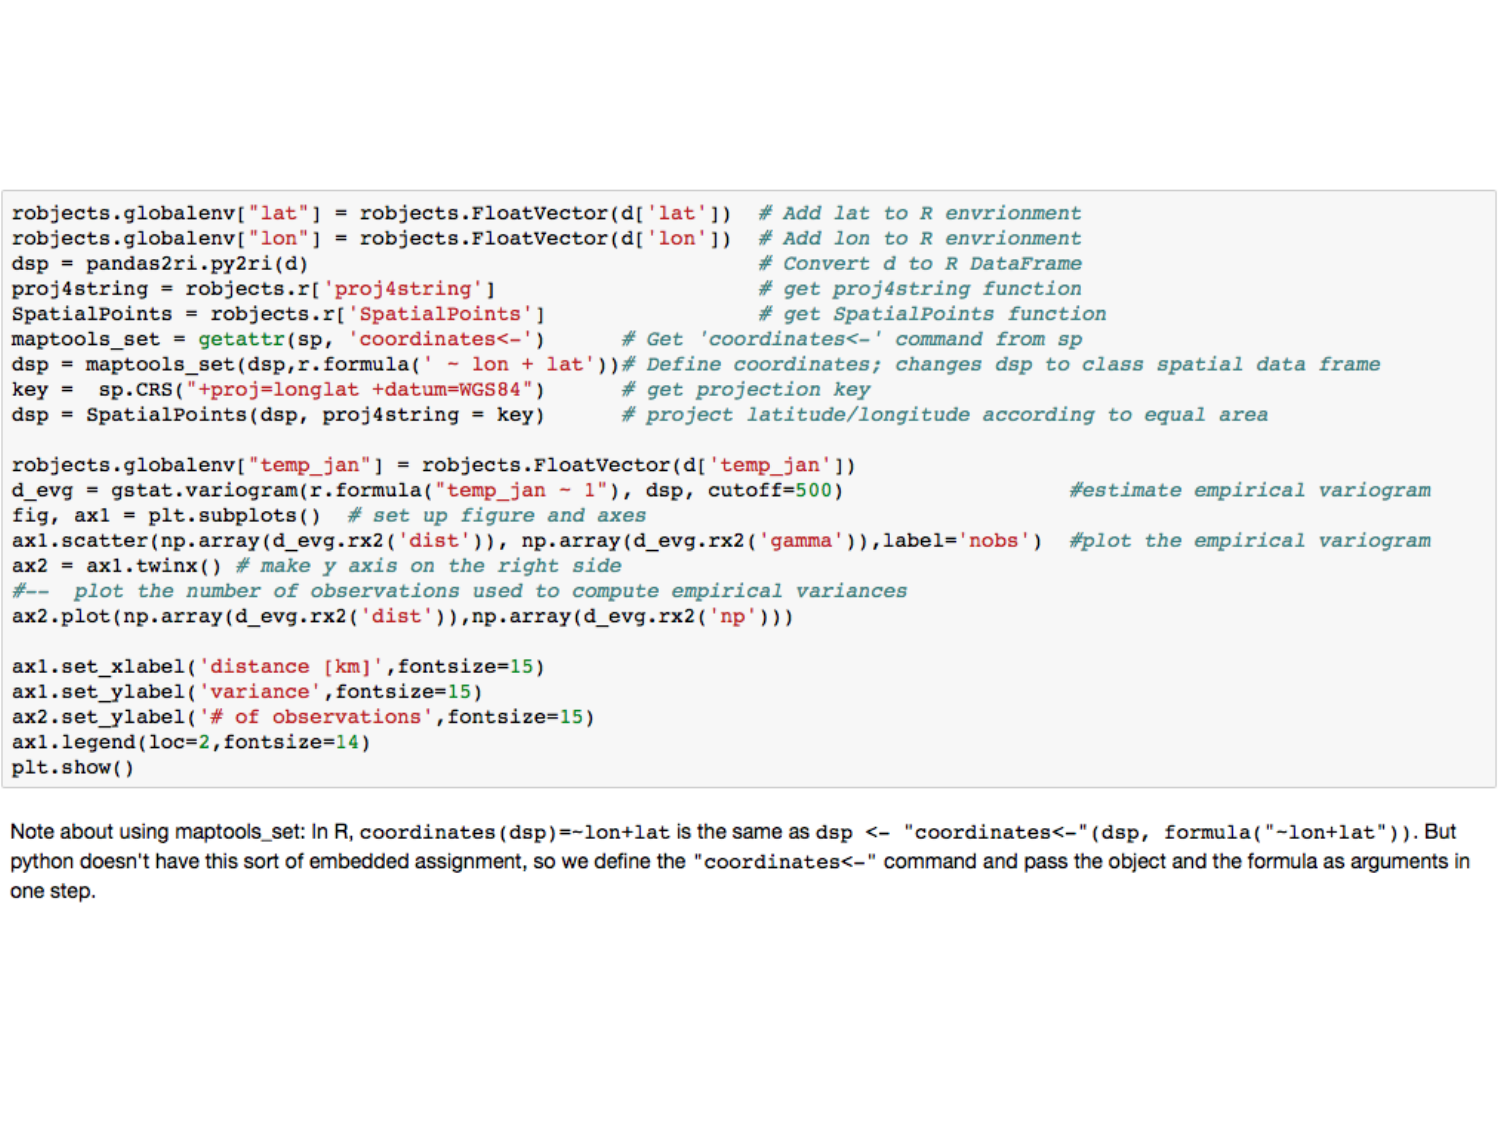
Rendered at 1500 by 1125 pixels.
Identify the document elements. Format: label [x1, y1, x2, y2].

picture [0, 187, 1500, 914]
